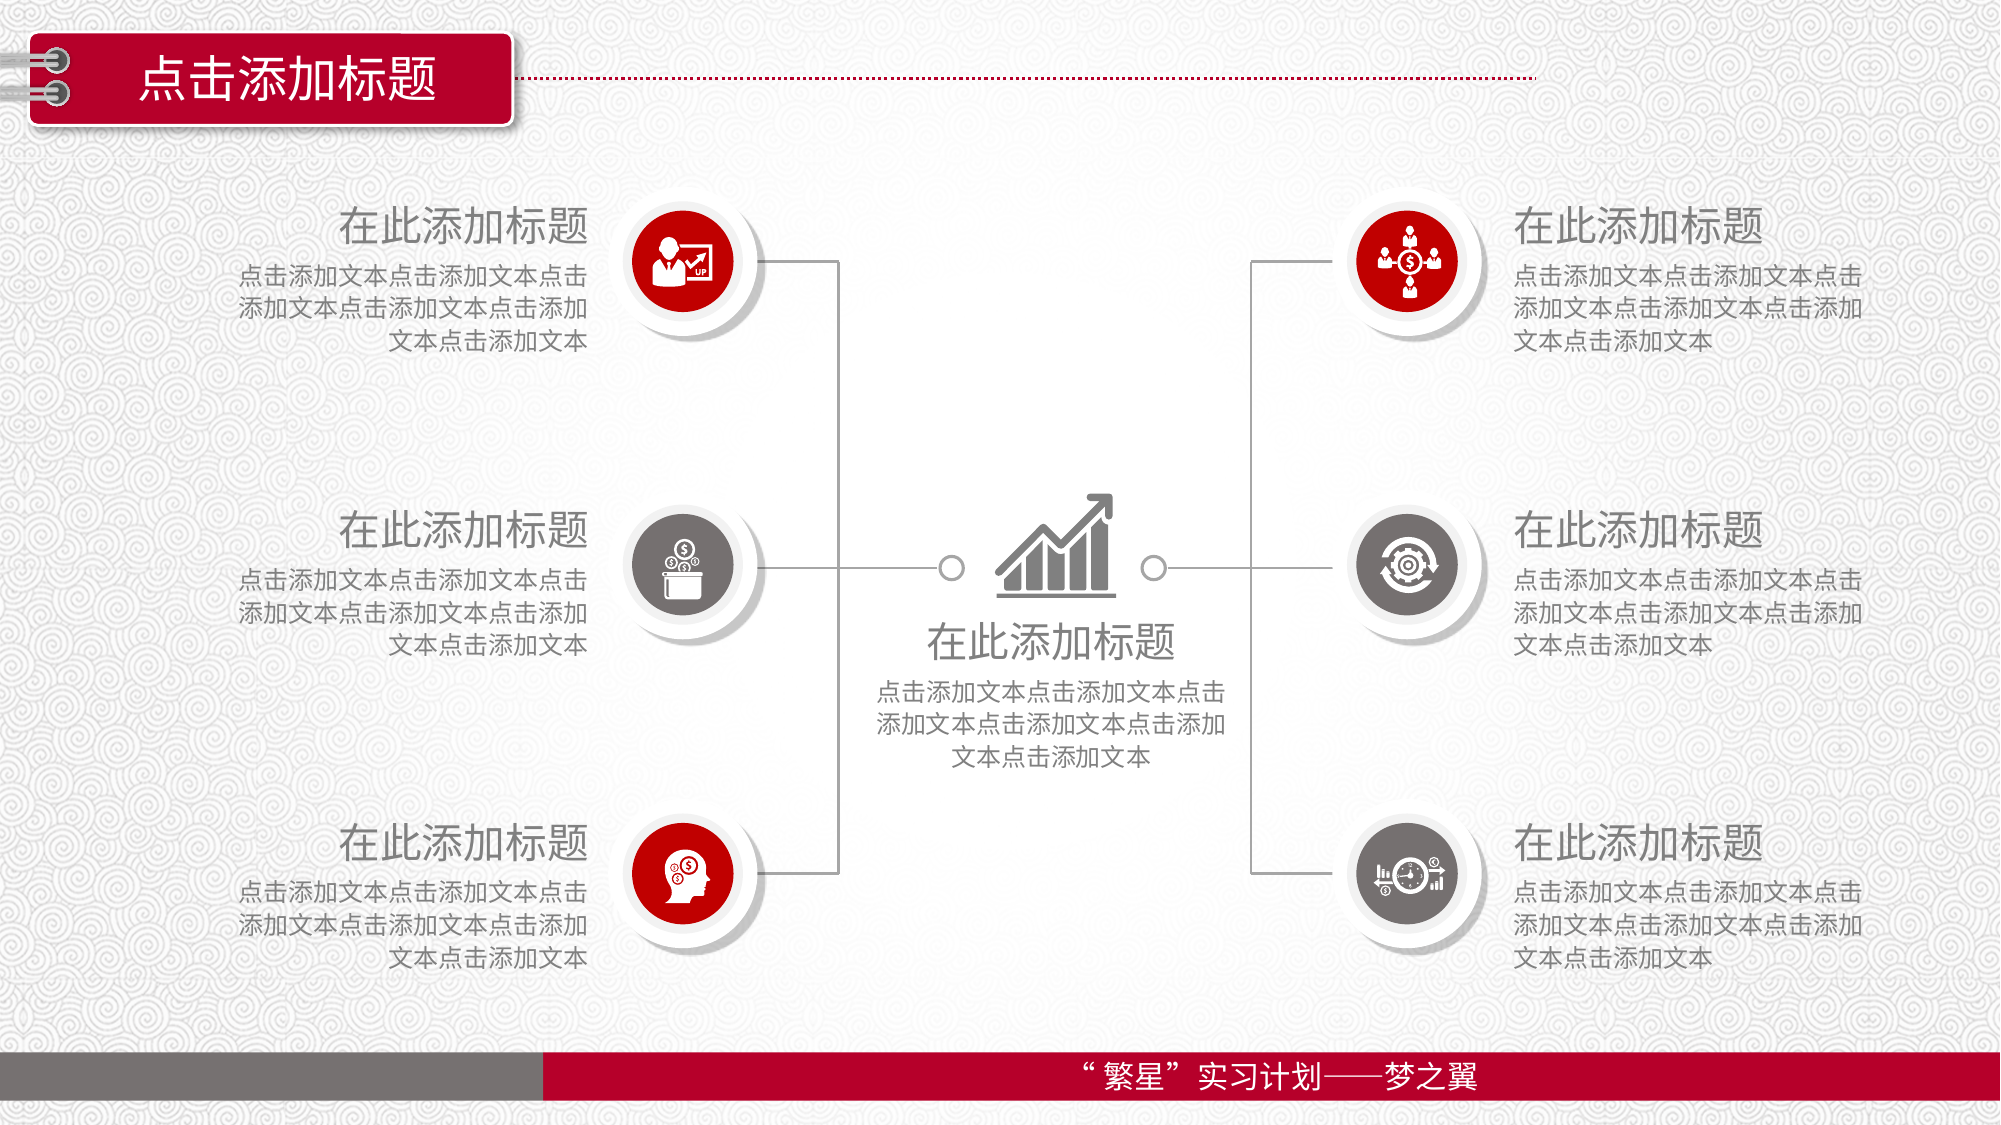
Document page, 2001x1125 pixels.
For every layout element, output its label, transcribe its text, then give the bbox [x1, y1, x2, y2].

text_box 点击添加文本点击添加文本点击添加文本点击添加文本点击添加文本点击添加文本 [1498, 866, 1894, 980]
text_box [608, 798, 758, 949]
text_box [1332, 186, 1482, 336]
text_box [208, 192, 604, 365]
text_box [736, 261, 938, 874]
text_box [1379, 536, 1440, 593]
text_box 点击添加文本点击添加文本点击添加文本点击添加文本点击添加文本点击添加文本 [1498, 553, 1894, 668]
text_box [208, 496, 604, 670]
text_box 点击添加文本点击添加文本点击添加文本点击添加文本点击添加文本点击添加文本 [938, 674, 1167, 780]
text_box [662, 538, 703, 600]
text_box 点击添加标题 [123, 40, 453, 116]
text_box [664, 849, 713, 904]
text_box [1332, 798, 1482, 949]
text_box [208, 809, 604, 982]
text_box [1373, 856, 1446, 897]
text_box 在此添加标题 [938, 608, 1167, 674]
text_box 在此添加标题 [1498, 496, 1815, 562]
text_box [608, 186, 758, 336]
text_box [608, 489, 758, 640]
text_box [1141, 555, 1167, 581]
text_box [994, 493, 1117, 598]
text_box [938, 555, 965, 581]
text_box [1332, 489, 1482, 640]
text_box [1498, 192, 1894, 365]
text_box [652, 236, 713, 287]
text_box 在此添加标题 [1498, 809, 1815, 875]
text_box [1377, 225, 1442, 299]
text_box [1167, 261, 1354, 874]
